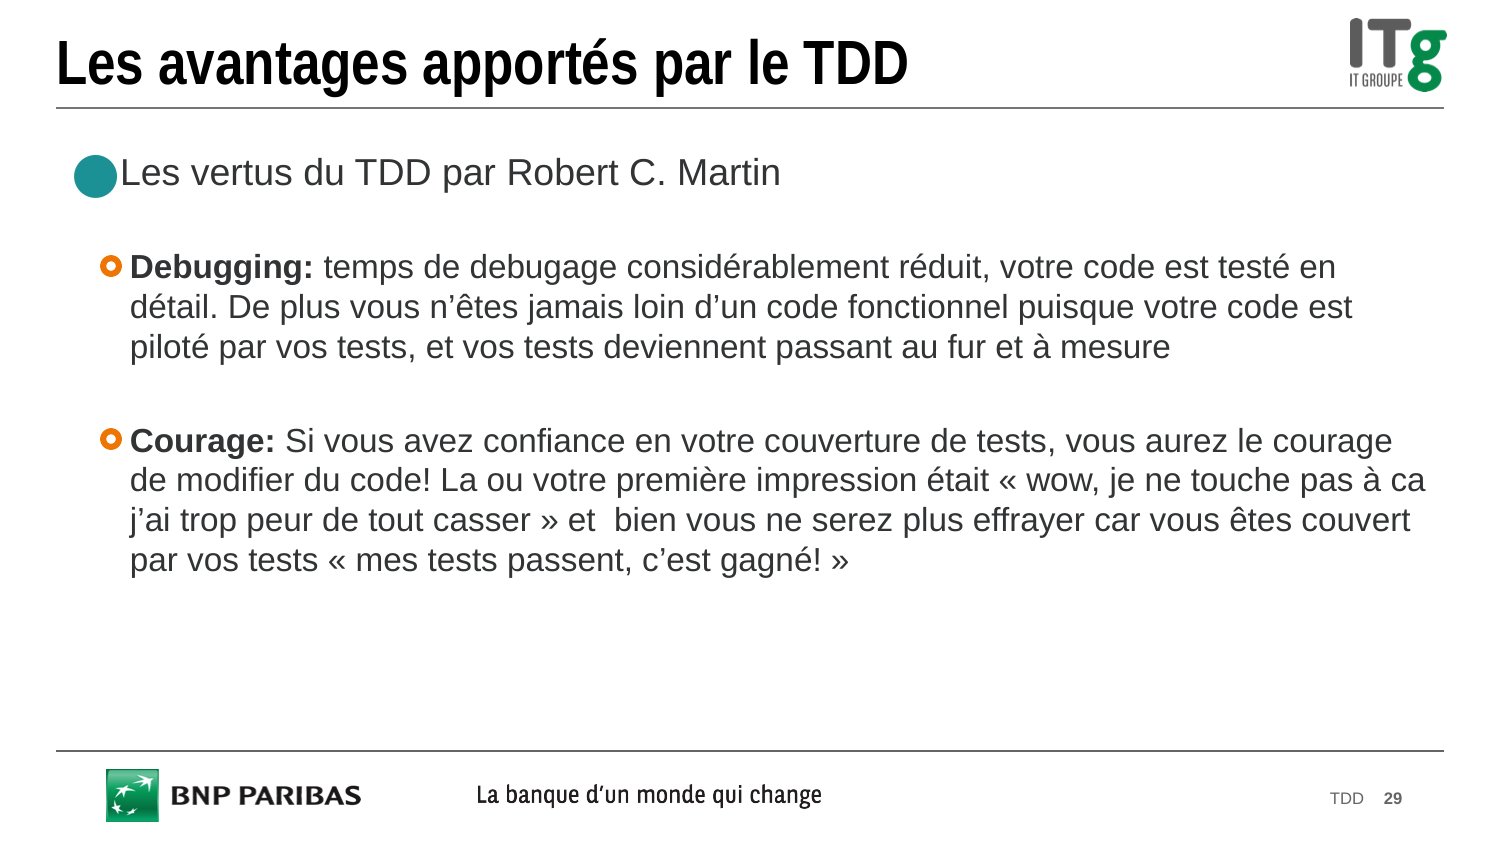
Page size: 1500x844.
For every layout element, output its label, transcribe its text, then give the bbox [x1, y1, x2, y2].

picture [100, 255, 122, 277]
title Les avantages apportés par le TDD [56, 14, 1444, 106]
slide_number 29 [1372, 786, 1403, 810]
picture [478, 784, 821, 809]
picture [100, 428, 122, 450]
list Les vertus du TDD par Robert C. Martin Debugging: temps de debugage considérablement réduit, votre code est testé en détail. De plus vous n’êtes jamais loin d’un code fonctionnel puisque votre code est piloté par vos tests, et vos tests deviennent passant au fur et à mesure Courage: Si vous avez confiance en votre couverture de tests, vous aurez le courage de modifier du code! La ou votre première impression était « wow, je ne touche pas à ca j’ai trop peur de tout casser » et bien vous ne serez plus effrayer car vous êtes couvert par vos tests « mes tests passent, c’est gagné! » [56, 139, 1444, 729]
footer TDD [1033, 786, 1365, 810]
picture [106, 769, 361, 822]
